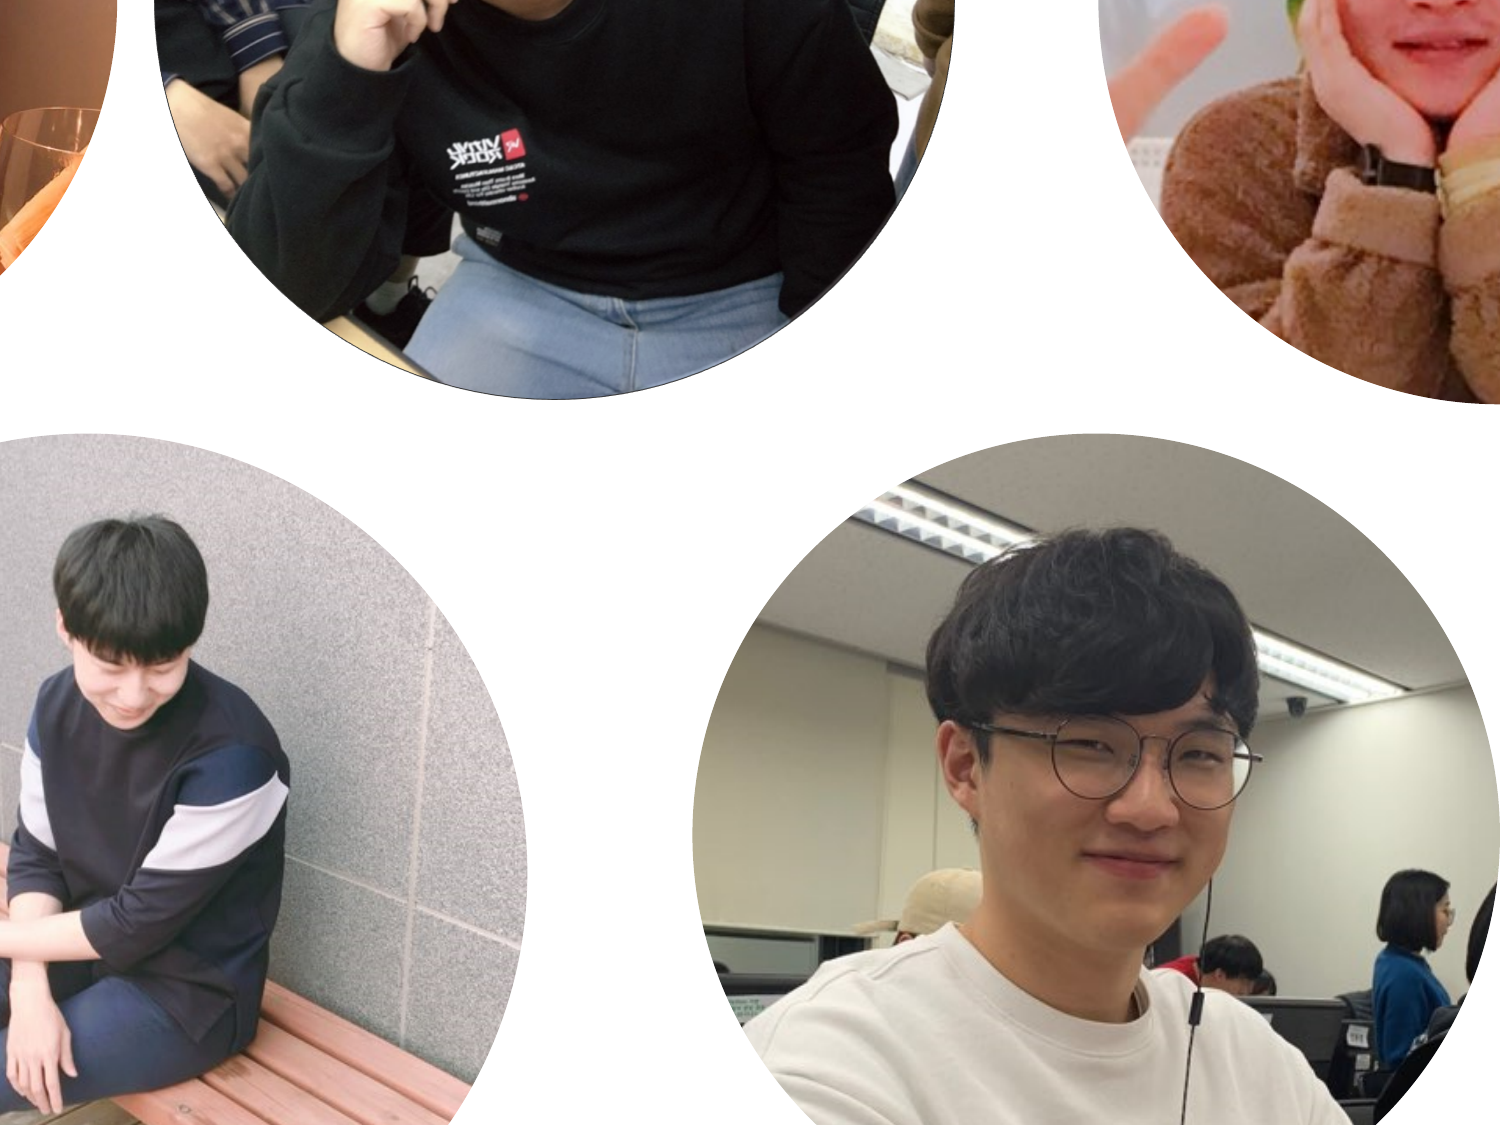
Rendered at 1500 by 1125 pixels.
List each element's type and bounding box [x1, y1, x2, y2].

picture [1098, 0, 1500, 405]
picture [0, 0, 118, 387]
picture [692, 433, 1500, 1125]
picture [0, 433, 528, 1125]
picture [152, 0, 957, 403]
